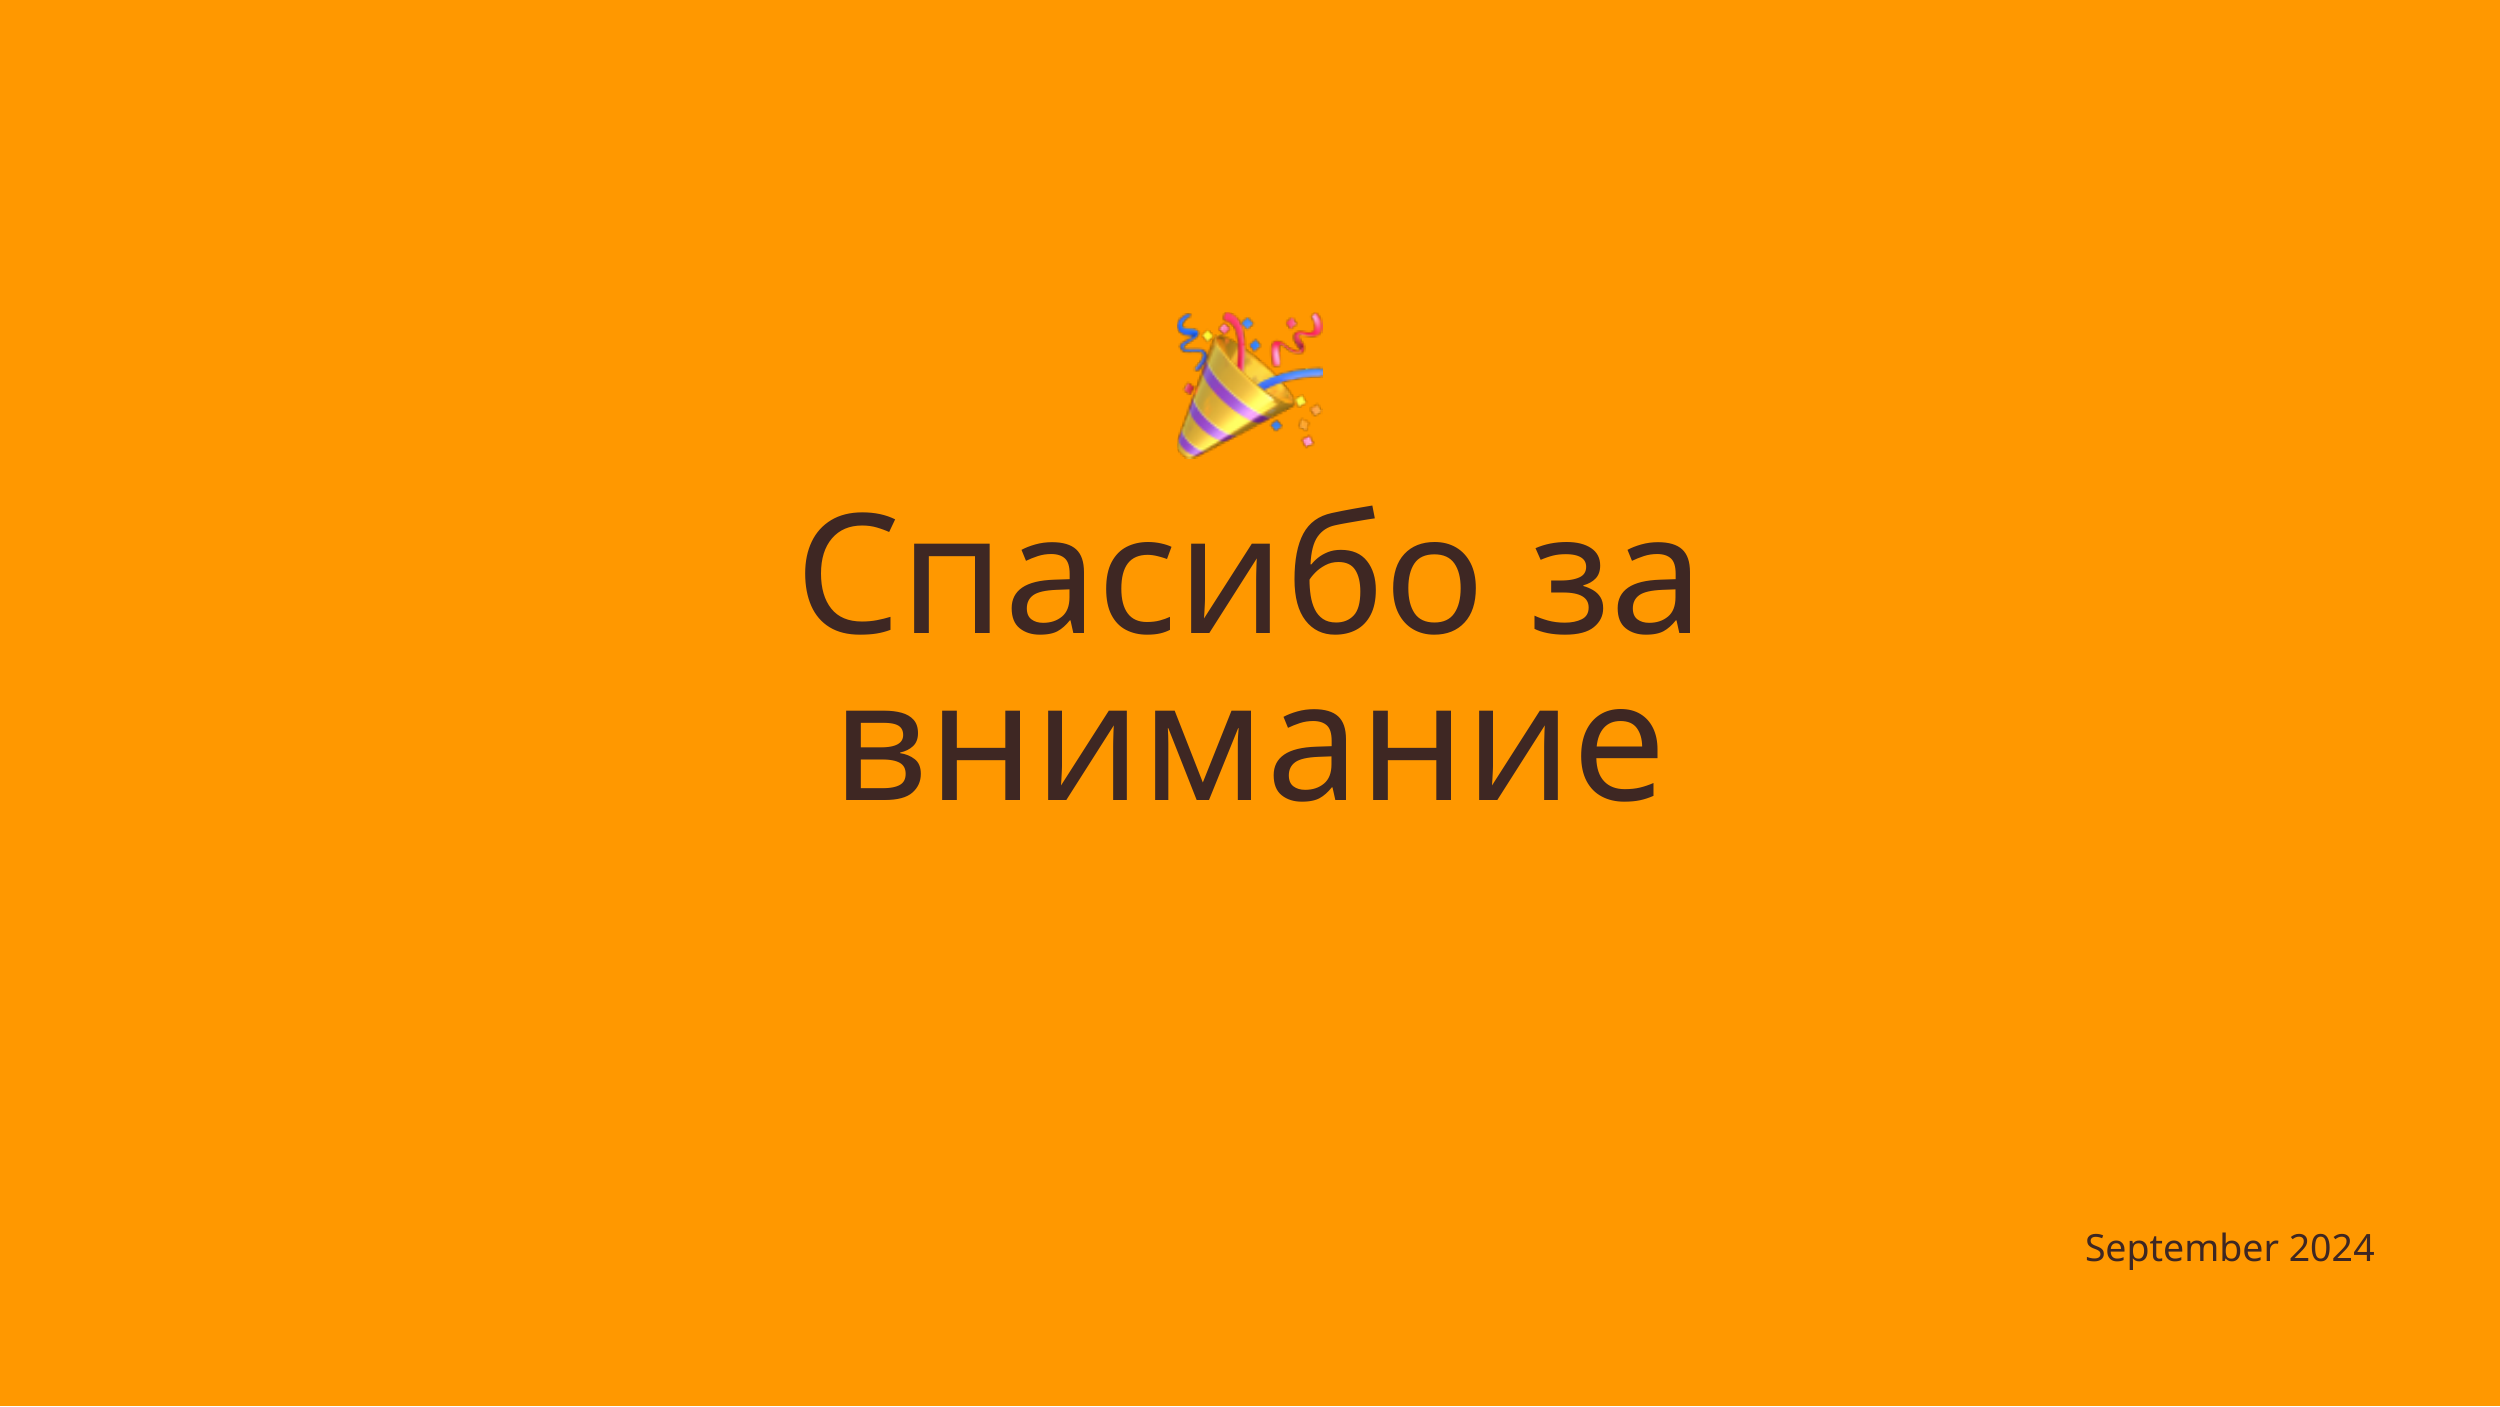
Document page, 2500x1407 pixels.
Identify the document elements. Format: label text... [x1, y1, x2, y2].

text_box Спасибо за внимание [458, 499, 2042, 834]
text_box September 2024 [1708, 1231, 2375, 1269]
picture [1177, 312, 1323, 459]
